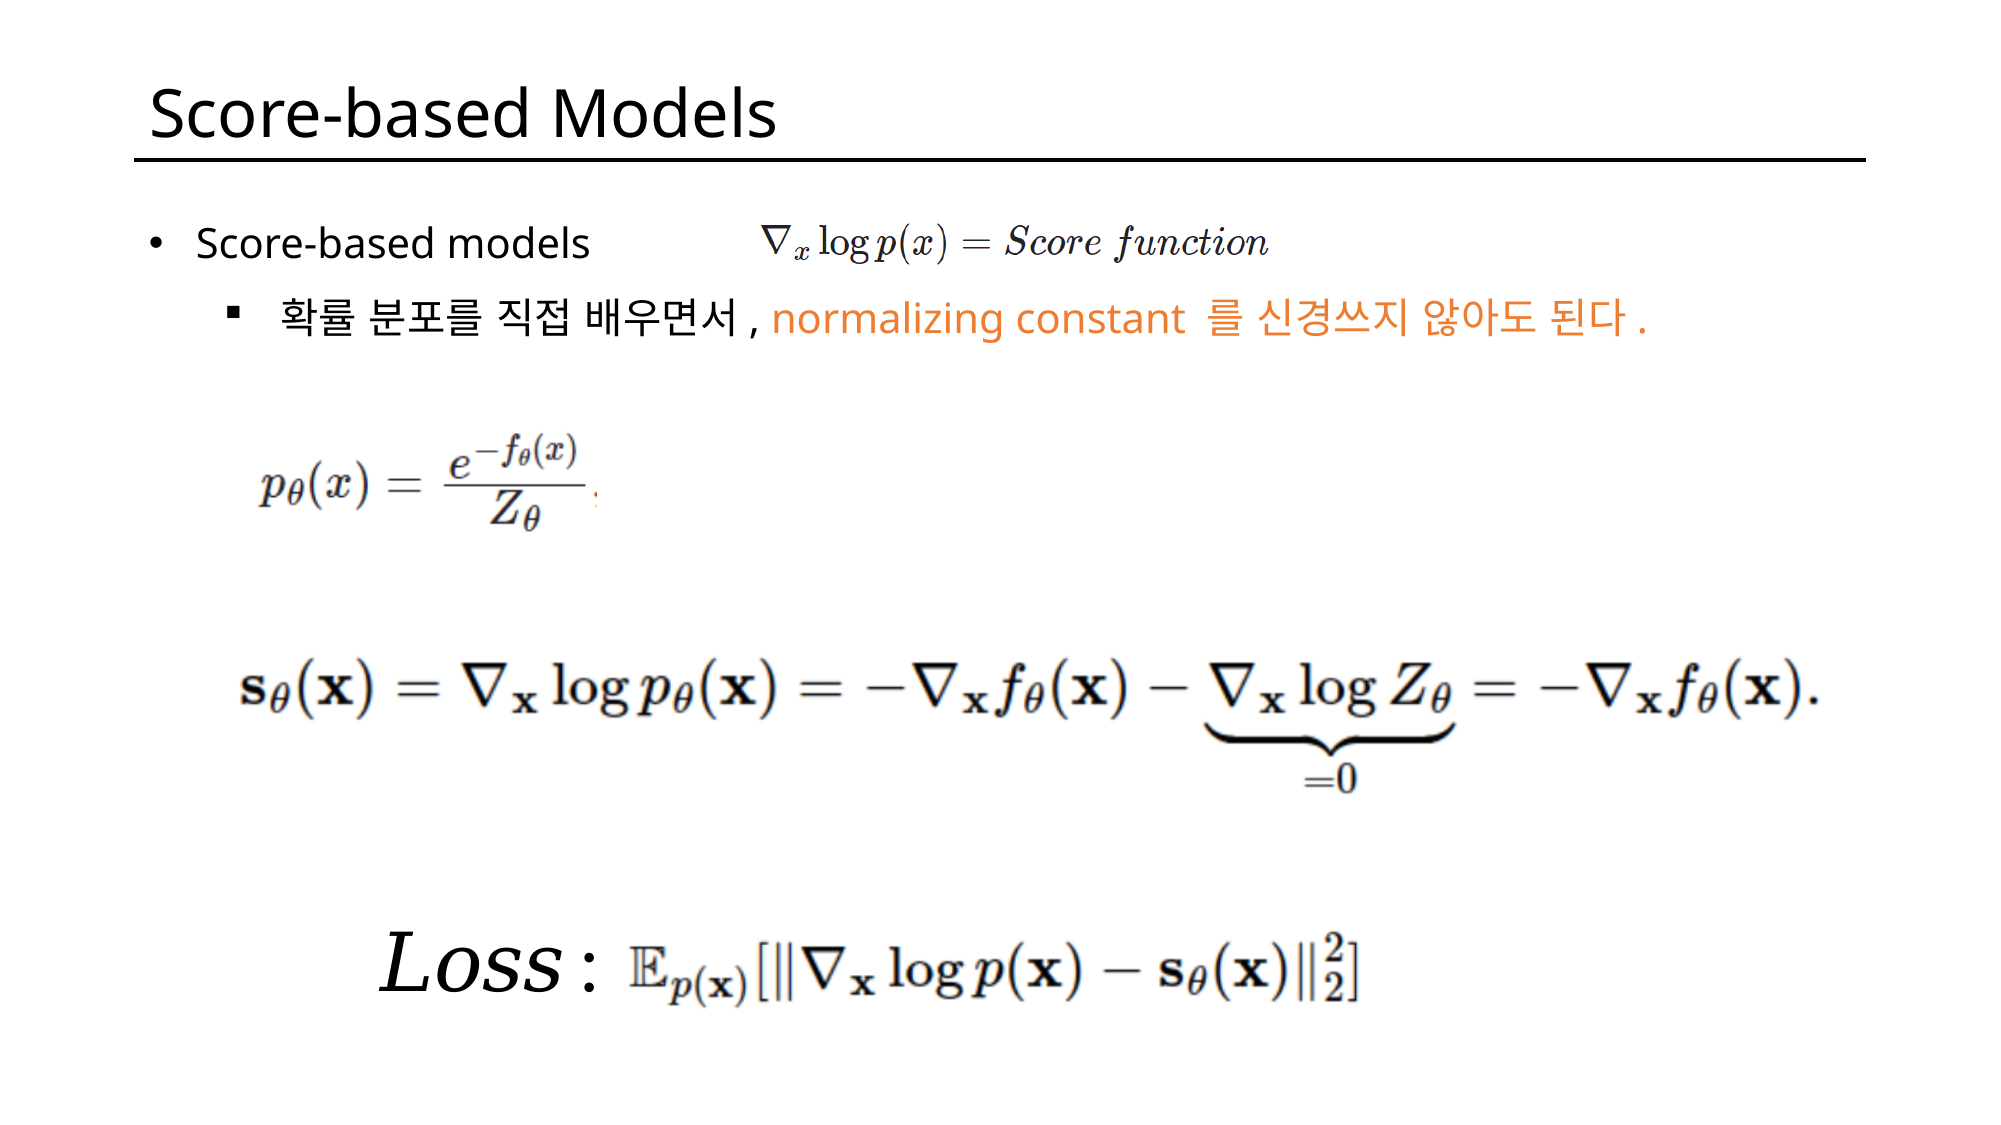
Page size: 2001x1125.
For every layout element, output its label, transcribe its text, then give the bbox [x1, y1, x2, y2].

picture [200, 590, 1836, 812]
picture [598, 903, 1402, 1050]
text_box Score-based models 확률 분포를 직접 배우면서, normalizing constant 를 신경쓰지 않아도 된다. [134, 184, 1866, 575]
picture [737, 197, 1299, 292]
text_box Score-based Models [134, 16, 1683, 159]
picture [234, 402, 597, 560]
